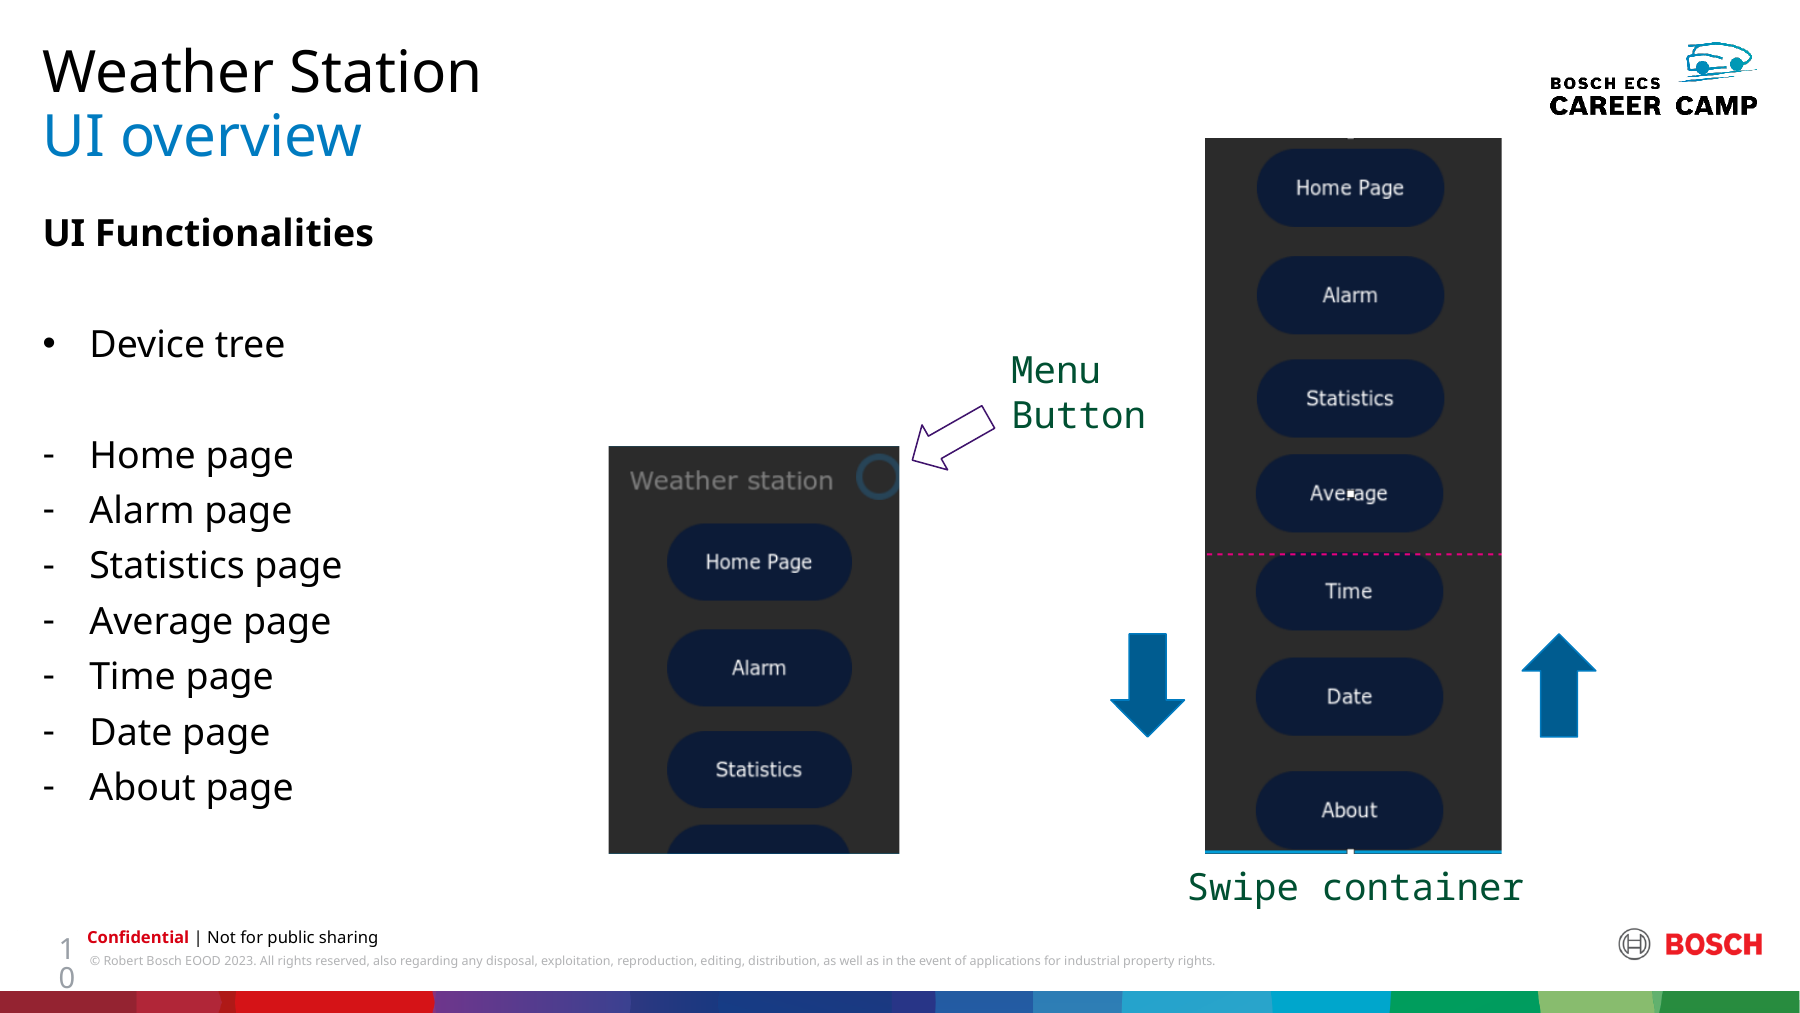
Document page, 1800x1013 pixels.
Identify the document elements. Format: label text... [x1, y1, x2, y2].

picture [1204, 138, 1502, 854]
picture [0, 905, 1272, 1013]
text_box Menu Button [996, 338, 1161, 443]
text_box Swipe container [1171, 855, 1539, 916]
picture [1390, 896, 1800, 1013]
text_box UI Functionalities Device tree Home page Alarm page Statistics page Average page Time page Date page About page [42, 209, 817, 397]
text_box [1110, 633, 1185, 737]
slide_number 10 [43, 923, 92, 991]
text_box [912, 405, 995, 470]
list Weather Station [42, 42, 1757, 107]
title UI overview [42, 107, 1757, 171]
text_box [1522, 633, 1596, 737]
picture [608, 446, 900, 854]
